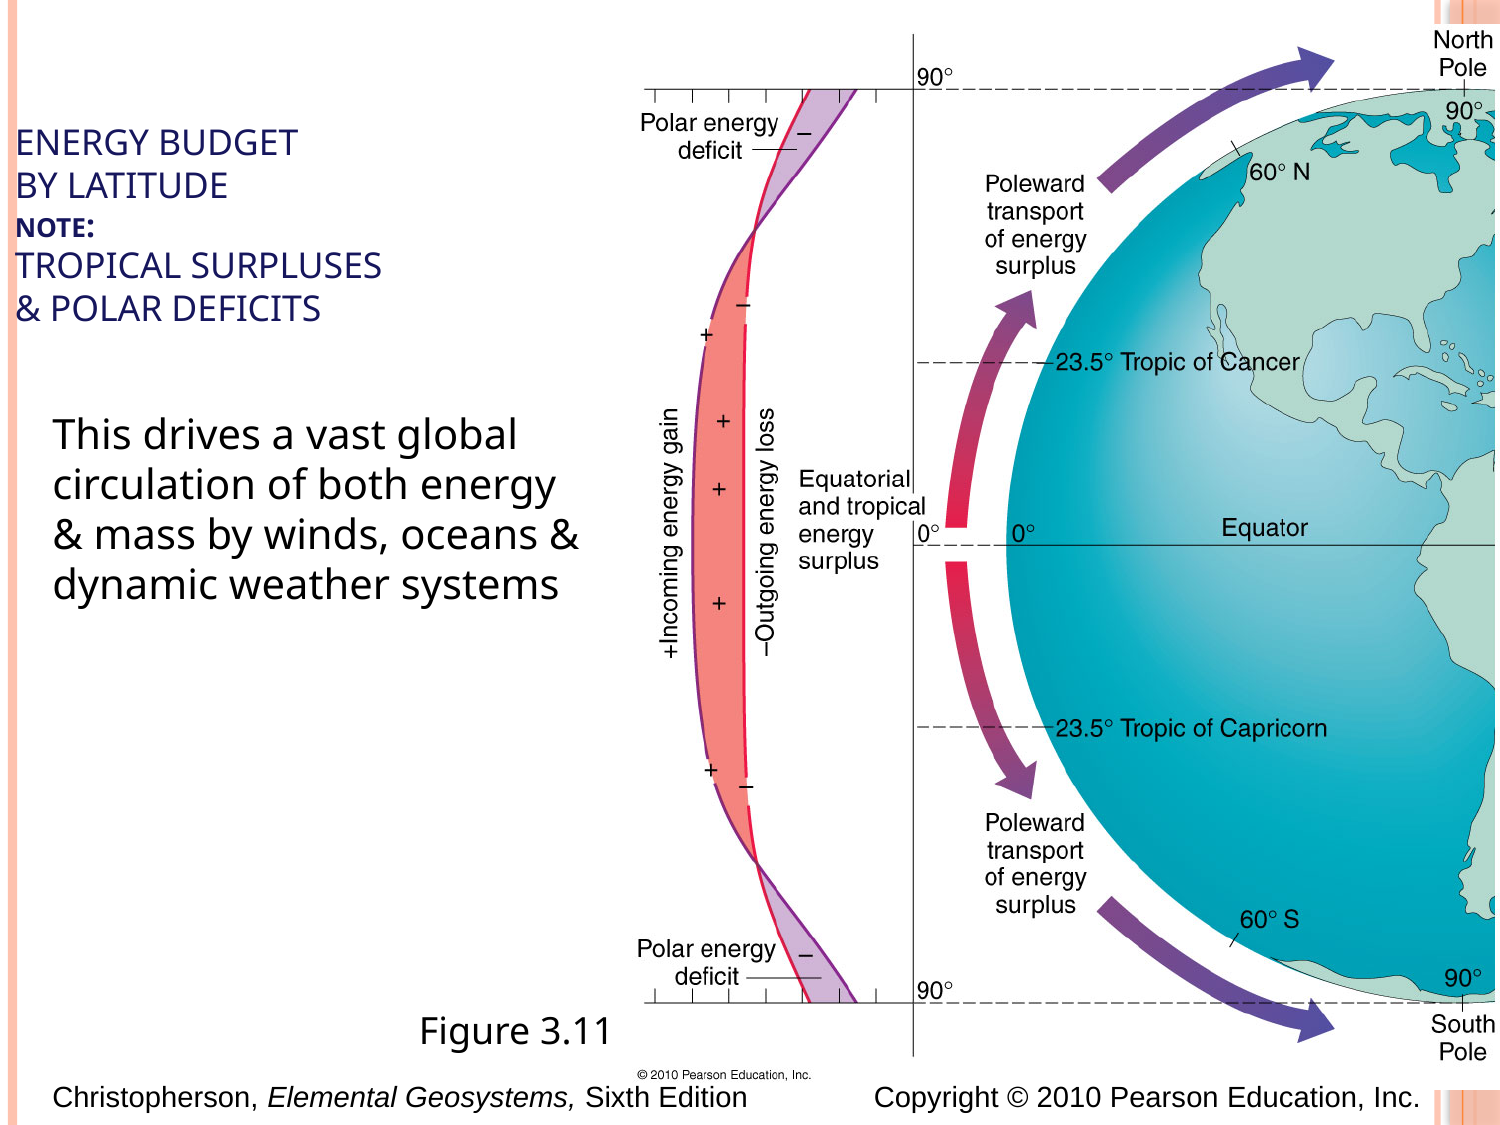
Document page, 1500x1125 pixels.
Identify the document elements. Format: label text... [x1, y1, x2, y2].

text_box Figure 3.11 [404, 999, 625, 1060]
title Energy Budget by Latitude NOTE: Tropical surpluses & polar deficits [0, 112, 625, 337]
picture [631, 24, 1500, 1091]
text_box Christopherson, Elemental Geosystems, Sixth Edition [37, 1071, 849, 1113]
text_box This drives a vast global circulation of both energy & mass by winds, oceans & dynamic weather systems [37, 400, 609, 616]
text_box Copyright © 2010 Pearson Education, Inc. [854, 1099, 1437, 1113]
